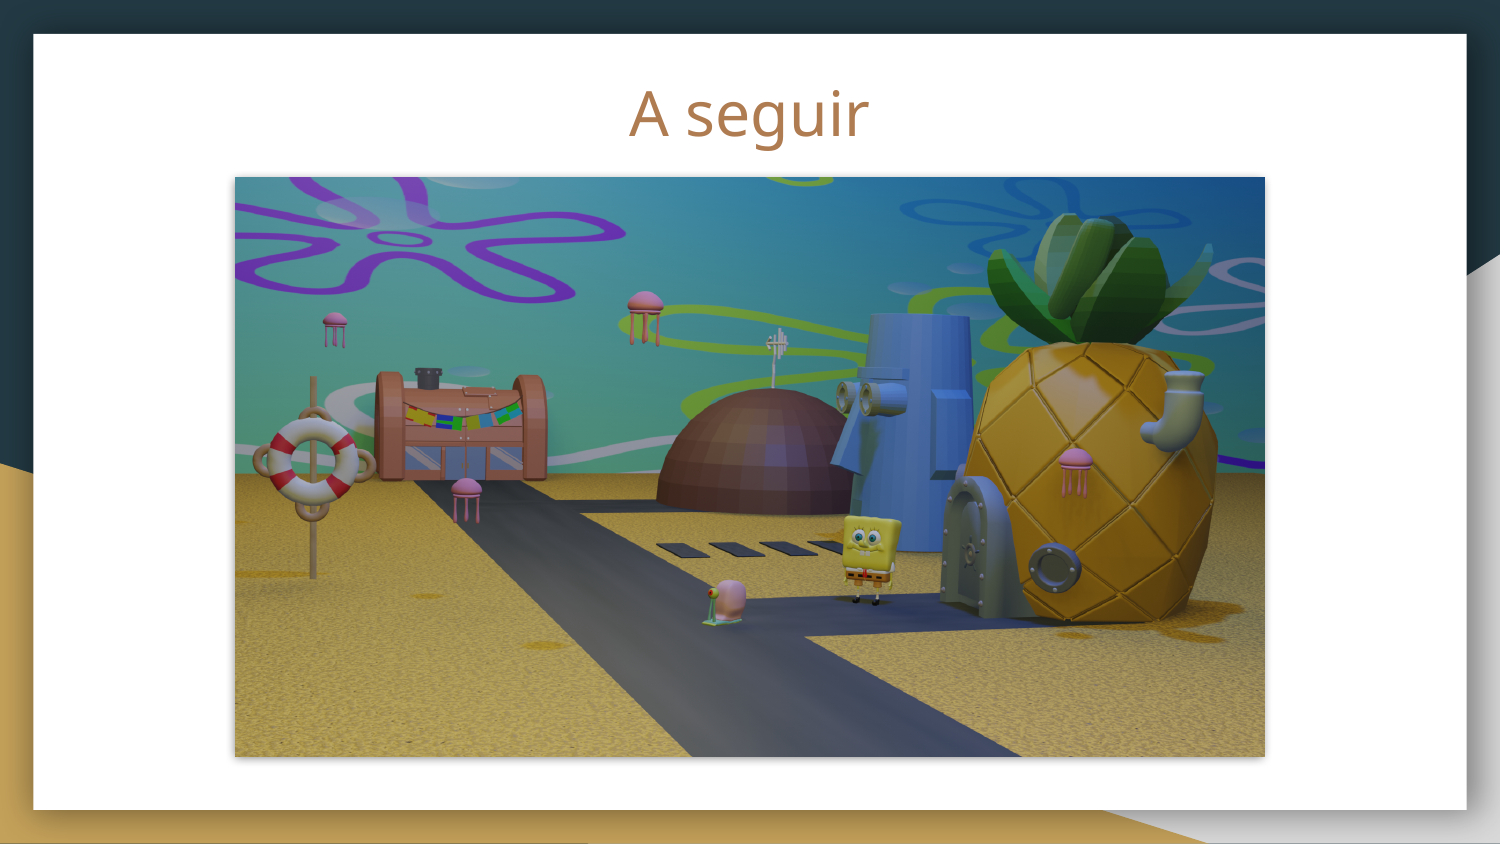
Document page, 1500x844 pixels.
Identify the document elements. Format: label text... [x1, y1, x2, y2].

title A seguir [134, 58, 1366, 216]
picture [235, 177, 1265, 757]
